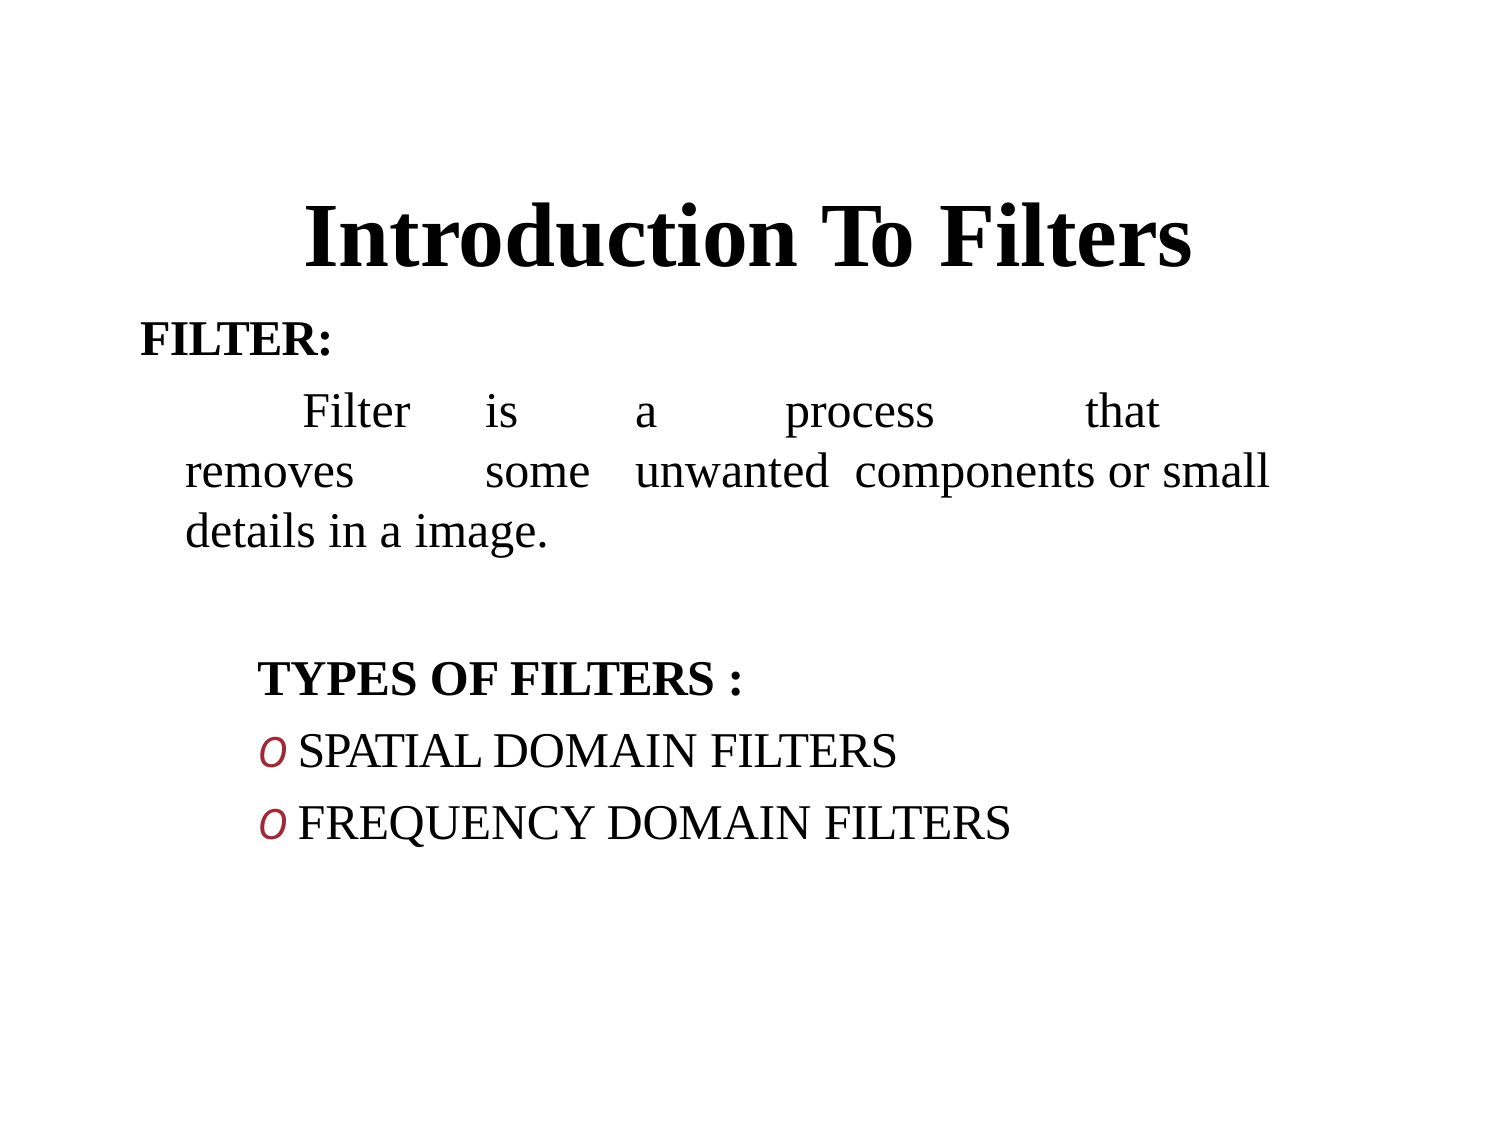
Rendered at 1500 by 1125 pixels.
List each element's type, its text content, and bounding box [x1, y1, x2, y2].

text_box FILTER: Filter is a process that removes some unwanted components or small details in a image. TYPES OF FILTERS : O SPATIAL DOMAIN FILTERS O FREQUENCY DOMAIN FILTERS [137, 291, 1350, 850]
title Introduction To Filters [301, 172, 1201, 291]
